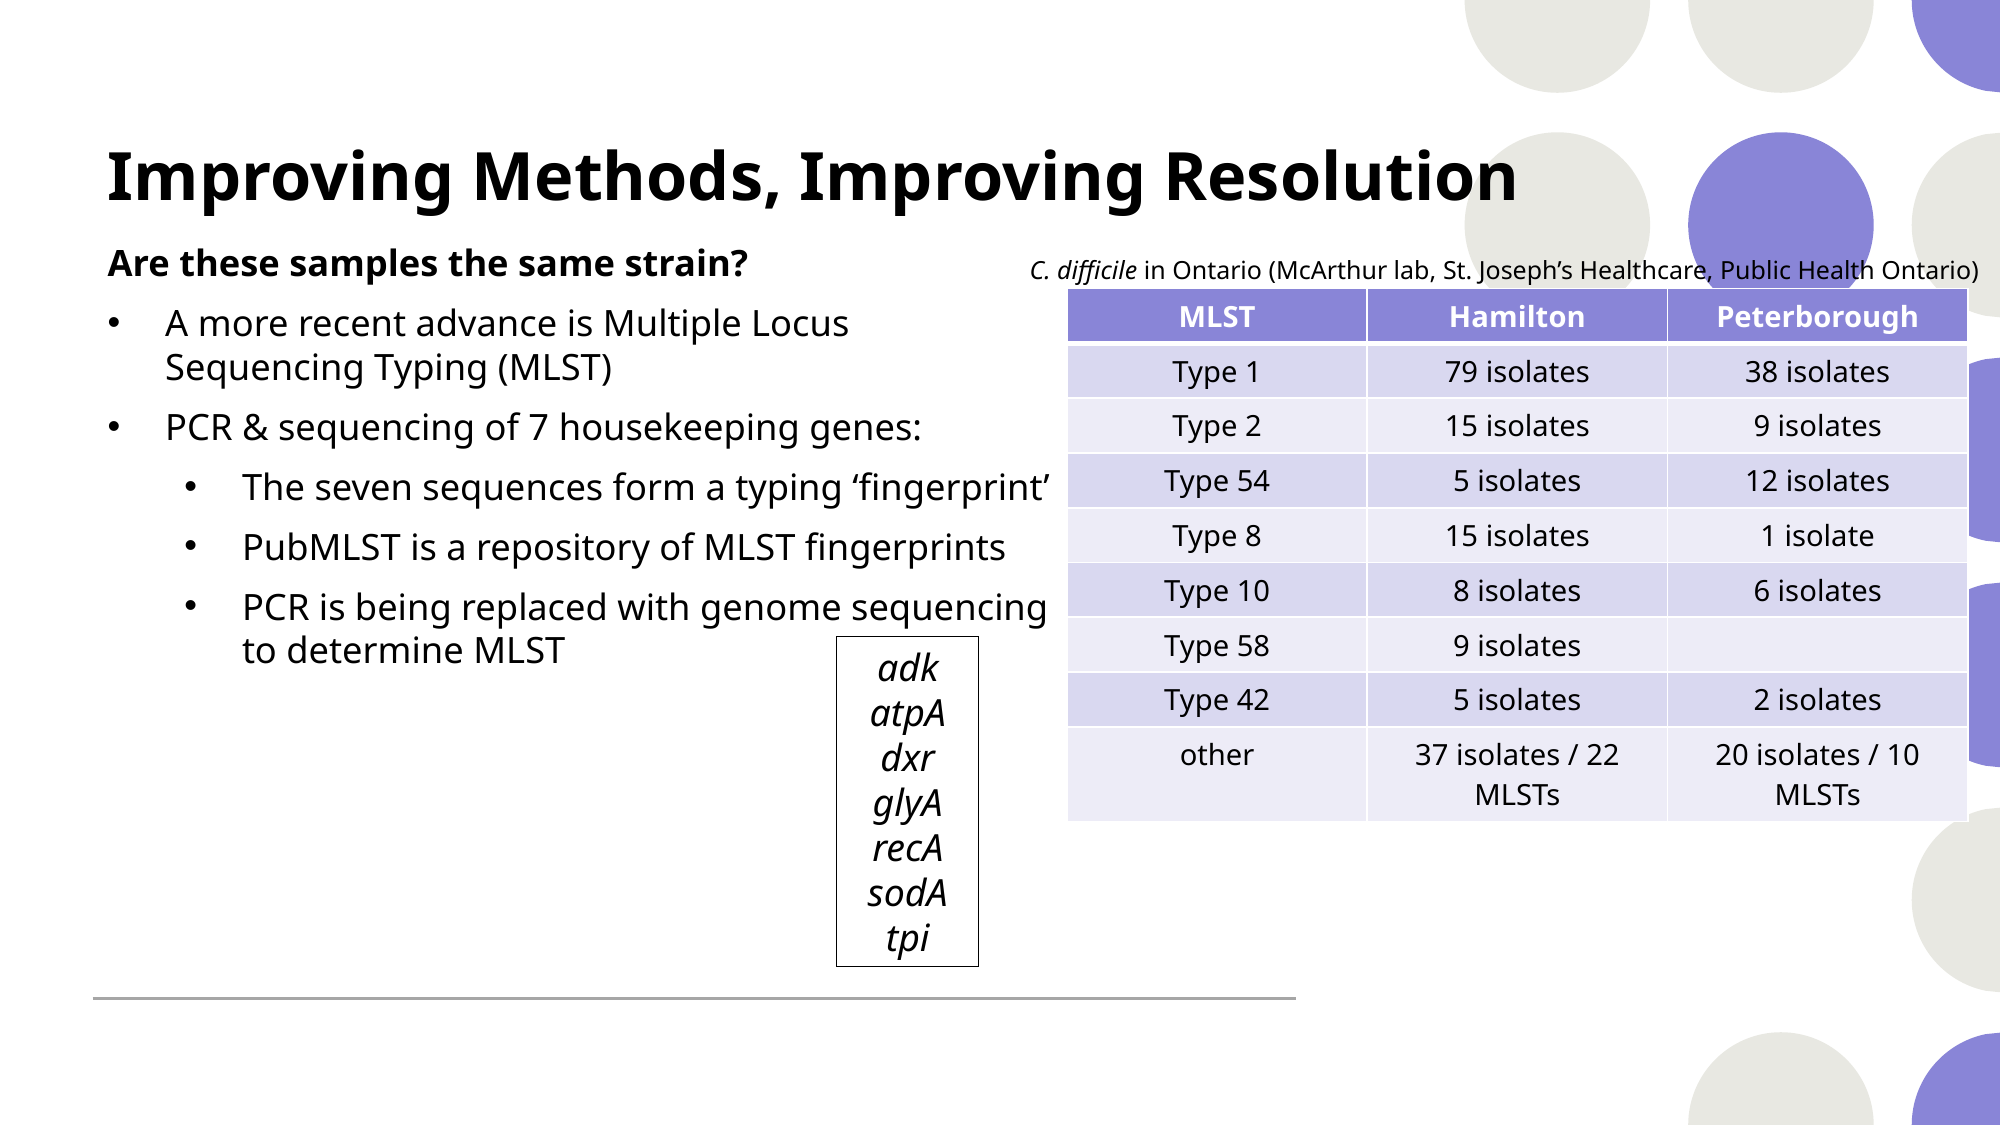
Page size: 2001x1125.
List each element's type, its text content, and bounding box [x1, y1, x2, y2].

table_cell 9 isolates [1368, 618, 1667, 671]
table_cell 1 isolate [1668, 509, 1967, 562]
table_cell Type 42 [1068, 673, 1366, 726]
table_cell 38 isolates [1668, 346, 1967, 397]
table_cell other [1068, 728, 1366, 821]
table_cell Type 58 [1068, 618, 1366, 671]
table_cell 6 isolates [1668, 563, 1967, 616]
table_cell 12 isolates [1668, 454, 1967, 507]
table_cell 8 isolates [1368, 563, 1667, 616]
table_cell 5 isolates [1368, 454, 1667, 507]
text_box adk atpA dxr glyA recA sodA tpi [836, 636, 979, 967]
table_cell Type 1 [1068, 346, 1366, 397]
table_cell Type 2 [1068, 399, 1366, 452]
table_cell 9 isolates [1668, 399, 1967, 452]
table_header MLST [1068, 293, 1366, 341]
title Improving Methods, Improving Resolution [92, 126, 1949, 247]
table_cell 5 isolates [1368, 673, 1667, 726]
table_cell [1668, 618, 1967, 671]
table_cell 15 isolates [1368, 399, 1667, 452]
table_header Peterborough [1668, 293, 1967, 341]
table_cell 79 isolates [1368, 346, 1667, 397]
table_cell Type 8 [1068, 509, 1366, 562]
table_header Hamilton [1368, 293, 1667, 341]
text_box C. difficile in Ontario (McArthur lab, St. Joseph’s Healthcare, Public Health Ontario) [1014, 247, 2000, 293]
table_cell 20 isolates / 10 MLSTs [1668, 728, 1967, 821]
table_cell 37 isolates / 22 MLSTs [1368, 728, 1667, 821]
table_cell 15 isolates [1368, 509, 1667, 562]
table_cell Type 10 [1068, 563, 1366, 616]
table_cell 2 isolates [1668, 673, 1967, 726]
list Are these samples the same strain? A more recent advance is Multiple Locus Sequencing Typing (MLST) PCR & sequencing of 7 housekeeping genes: The seven sequences form a typing ‘fingerprint’ PubMLST is a repository of MLST fingerprints PCR is being replaced with genome sequencing to determine MLST [92, 233, 1068, 719]
table_cell Type 54 [1068, 454, 1366, 507]
